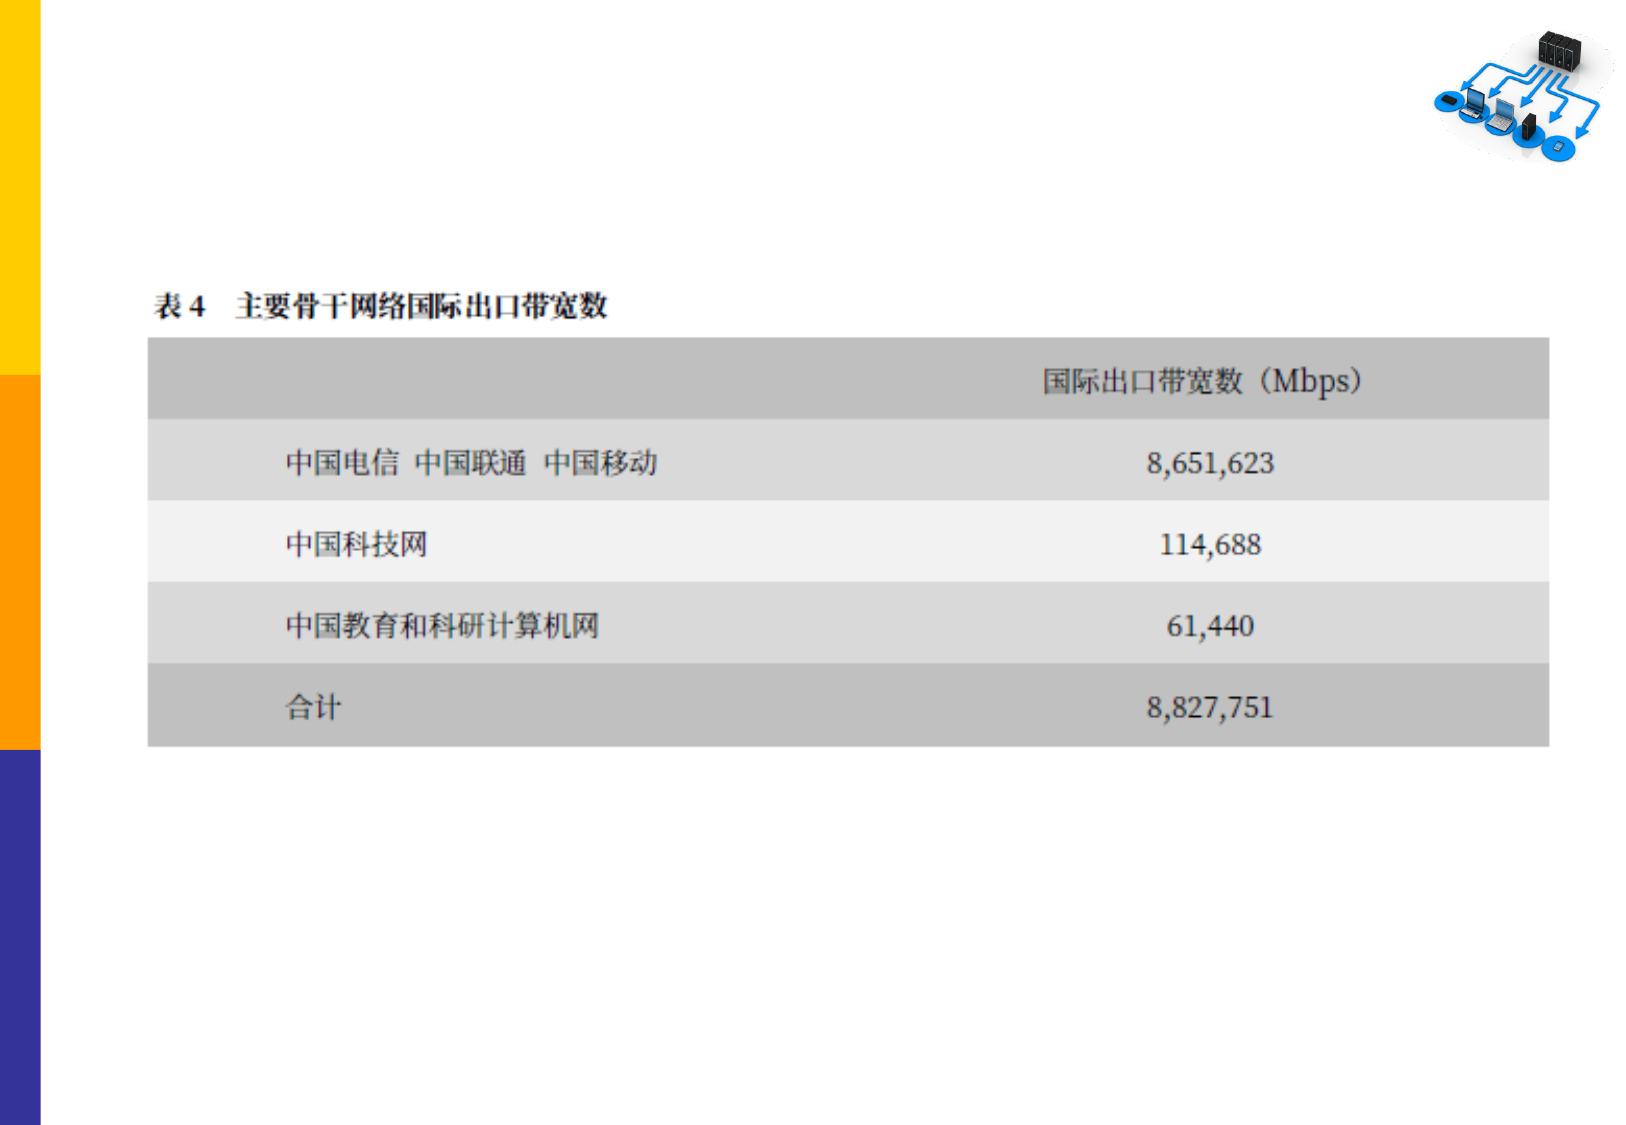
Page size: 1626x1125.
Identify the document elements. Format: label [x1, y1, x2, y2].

picture [1431, 30, 1616, 165]
picture [92, 266, 1625, 764]
